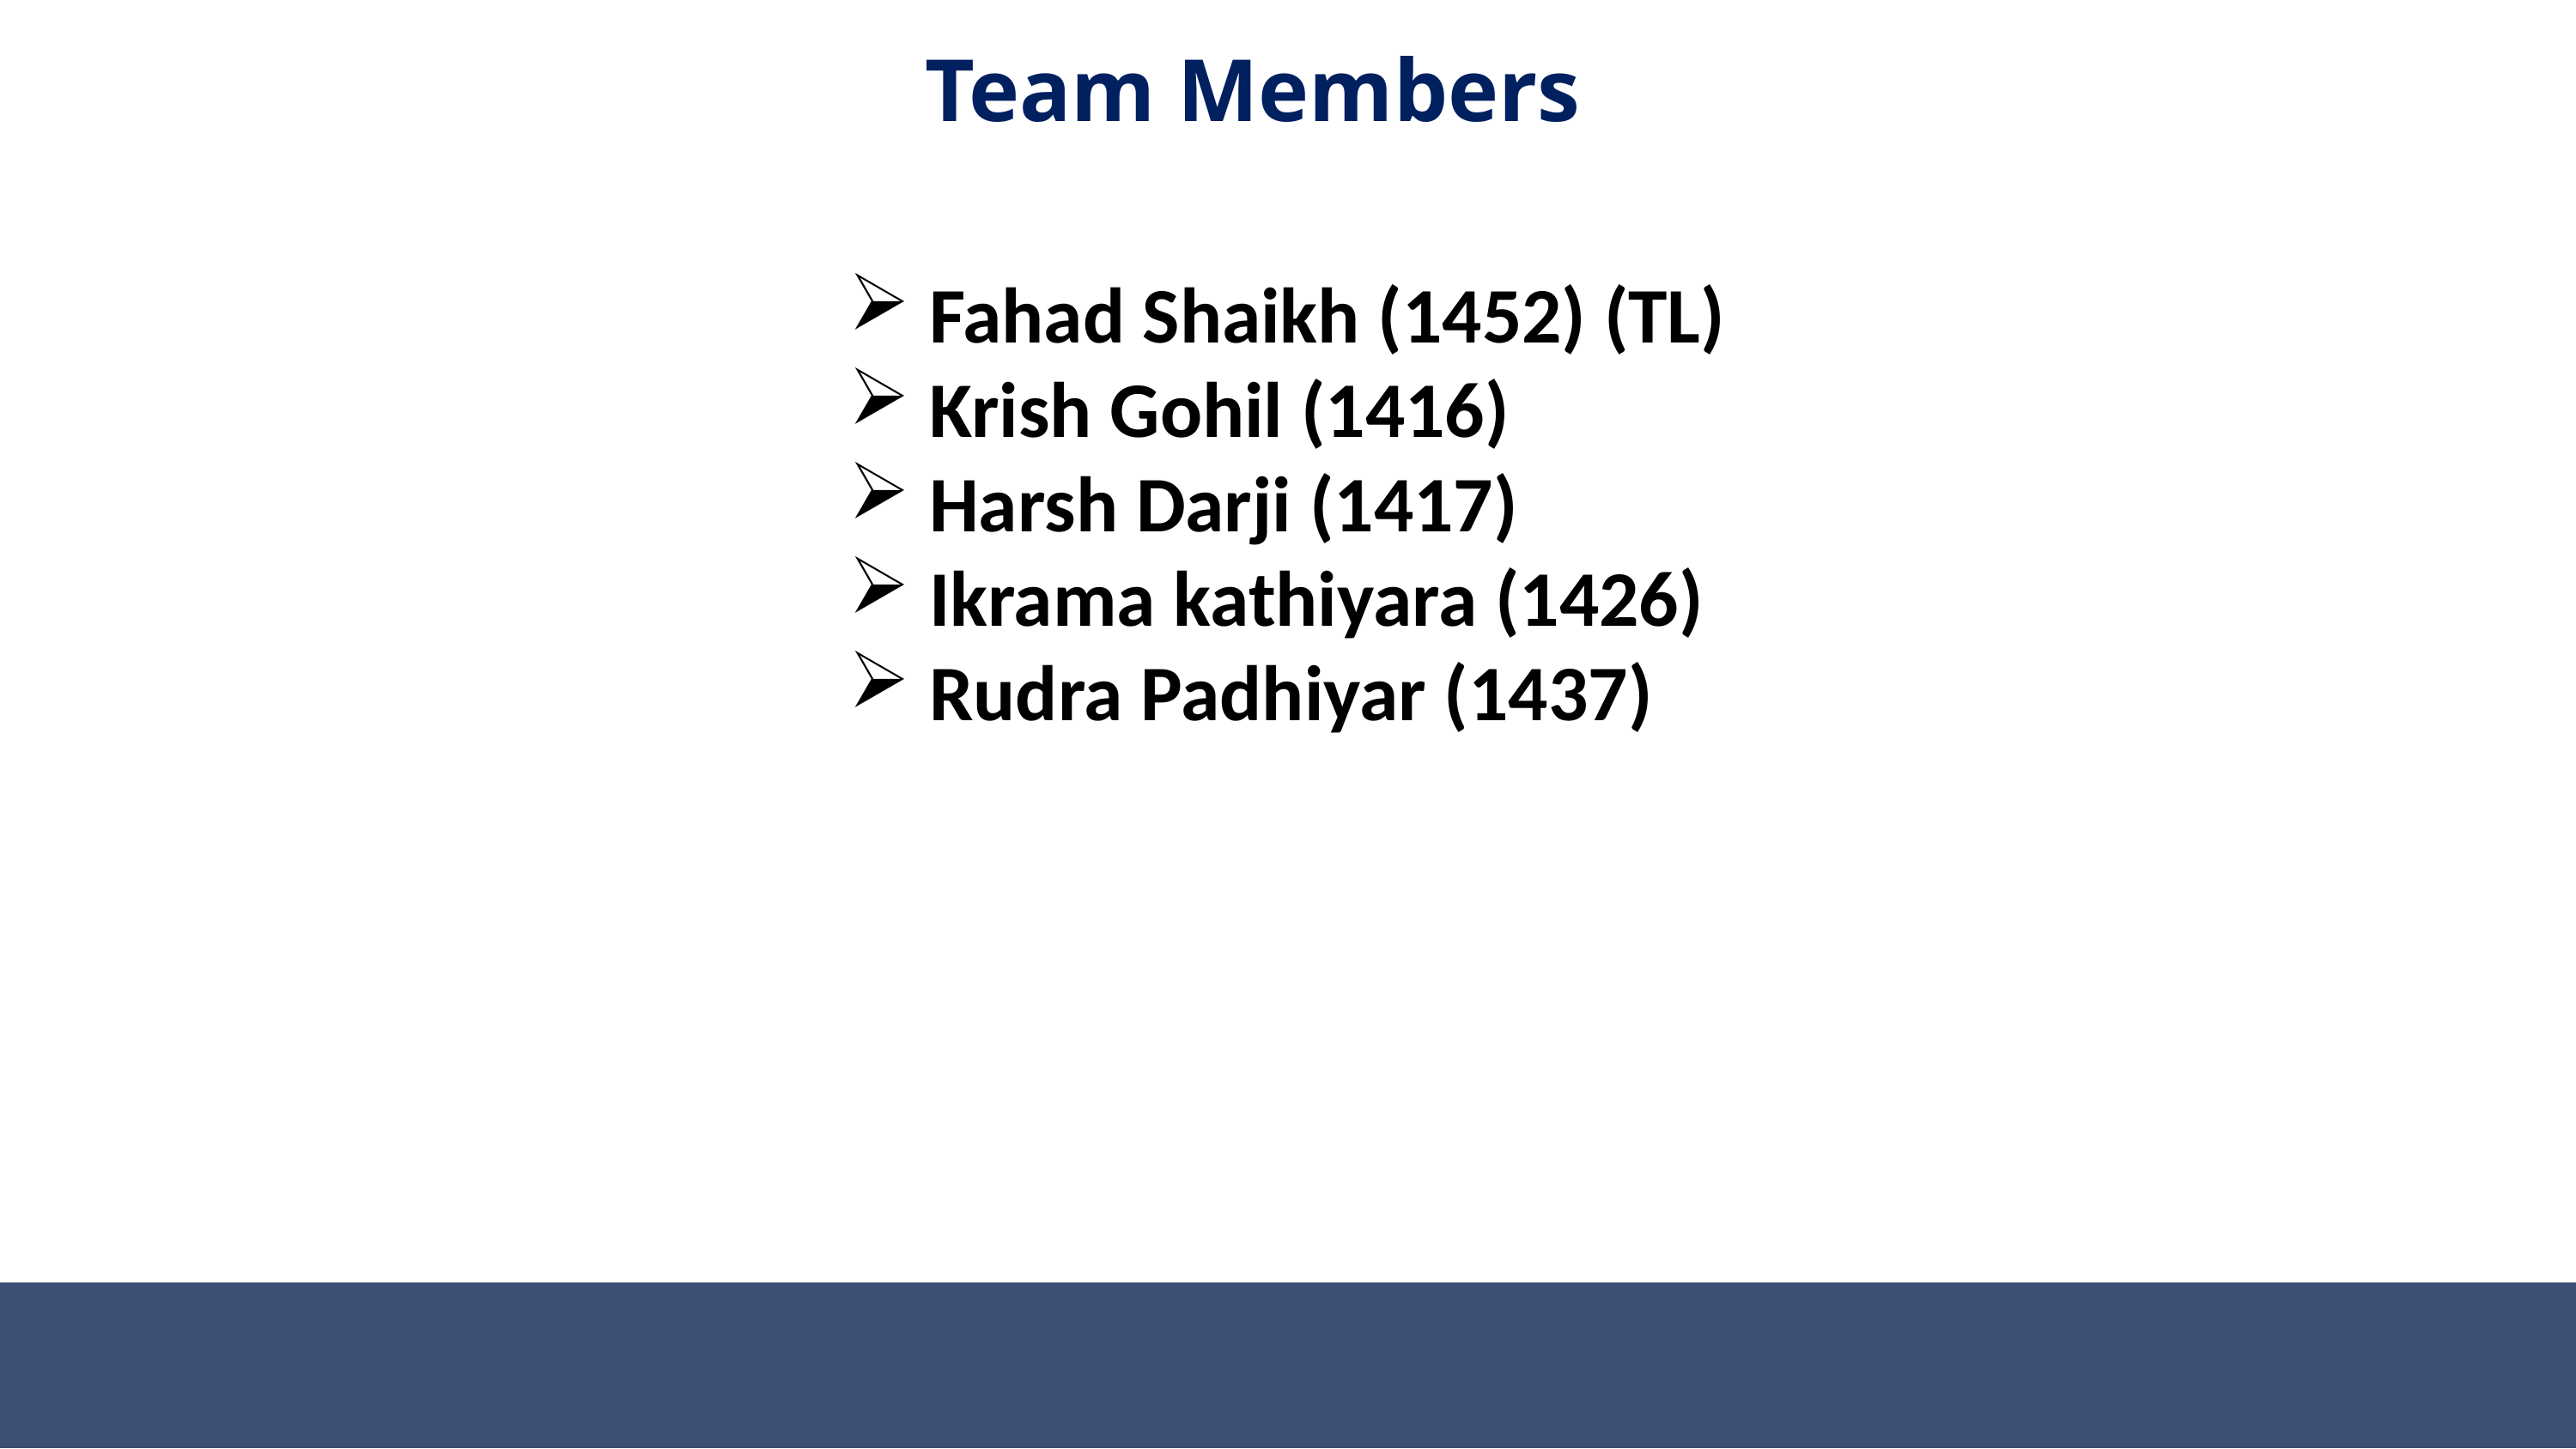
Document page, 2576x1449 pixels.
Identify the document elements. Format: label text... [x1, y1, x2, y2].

text_box Fahad Shaikh (1452) (TL) Krish Gohil (1416) Harsh Darji (1417) Ikrama kathiyara (1426) Rudra Padhiyar (1437) [835, 258, 1740, 743]
text_box Team Members [912, 0, 1664, 145]
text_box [0, 1273, 2576, 1449]
